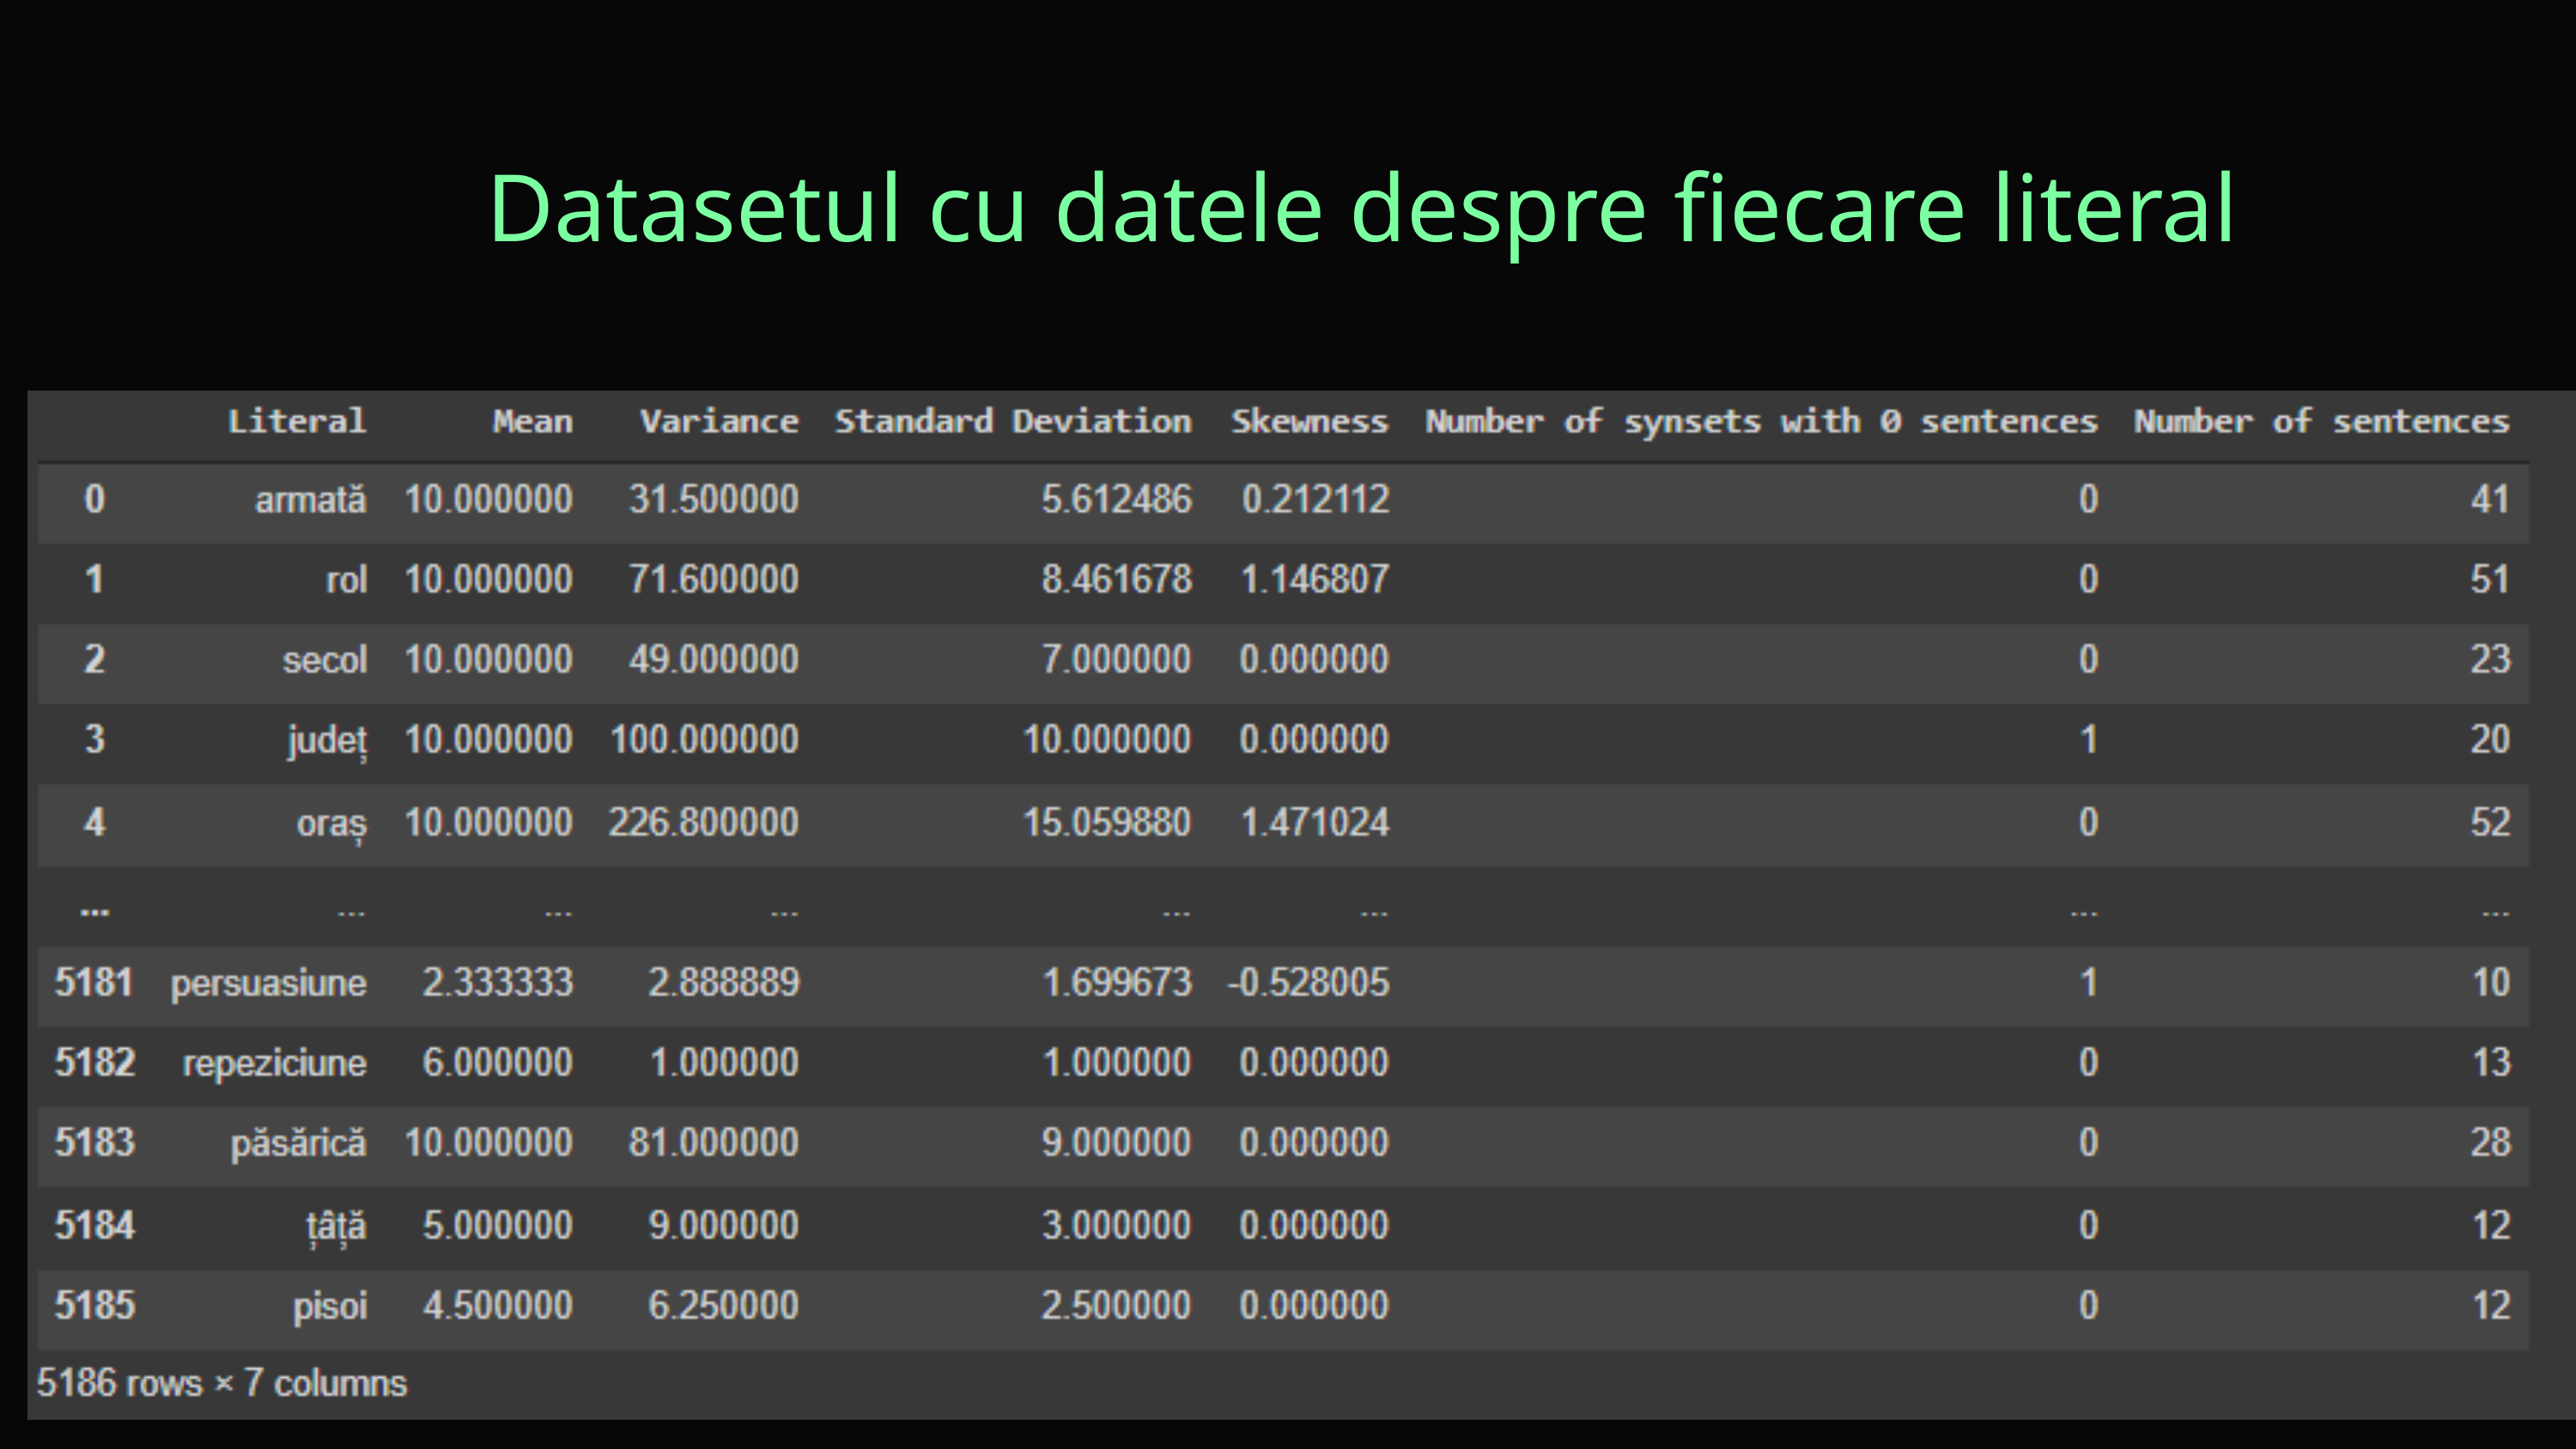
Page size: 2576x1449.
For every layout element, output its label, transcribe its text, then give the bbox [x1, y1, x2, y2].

text_box Datasetul cu datele despre fiecare literal [294, 130, 2432, 261]
picture [27, 391, 2576, 1420]
